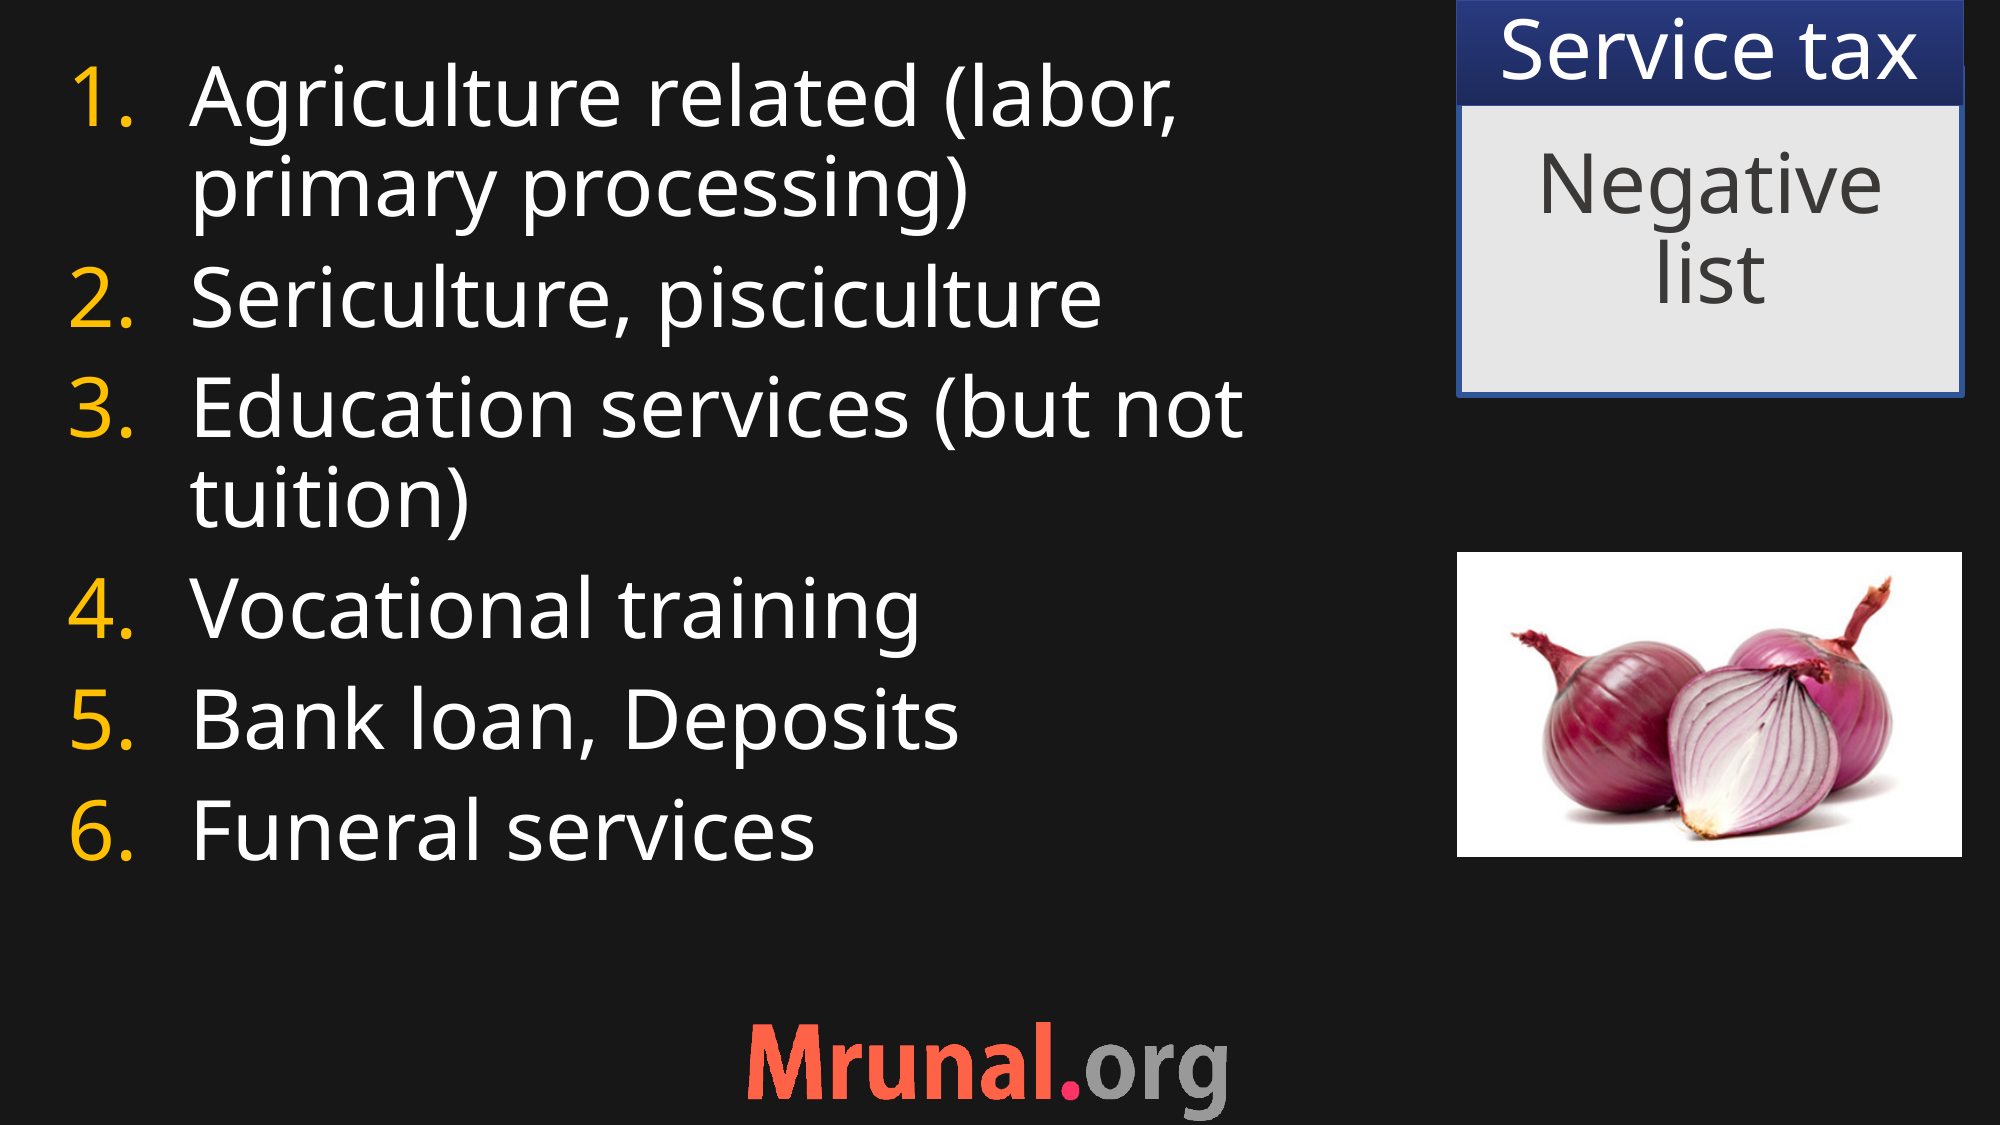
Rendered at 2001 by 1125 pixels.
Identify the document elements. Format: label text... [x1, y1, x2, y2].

list Agriculture related (labor, primary processing) Sericulture, pisciculture Education services (but not tuition) Vocational training Bank loan, Deposits Funeral services [52, 47, 1447, 1014]
picture [741, 1014, 1230, 1125]
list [1457, 552, 1962, 857]
title Negative list [1456, 65, 1965, 398]
list Service tax [1456, 0, 1964, 106]
